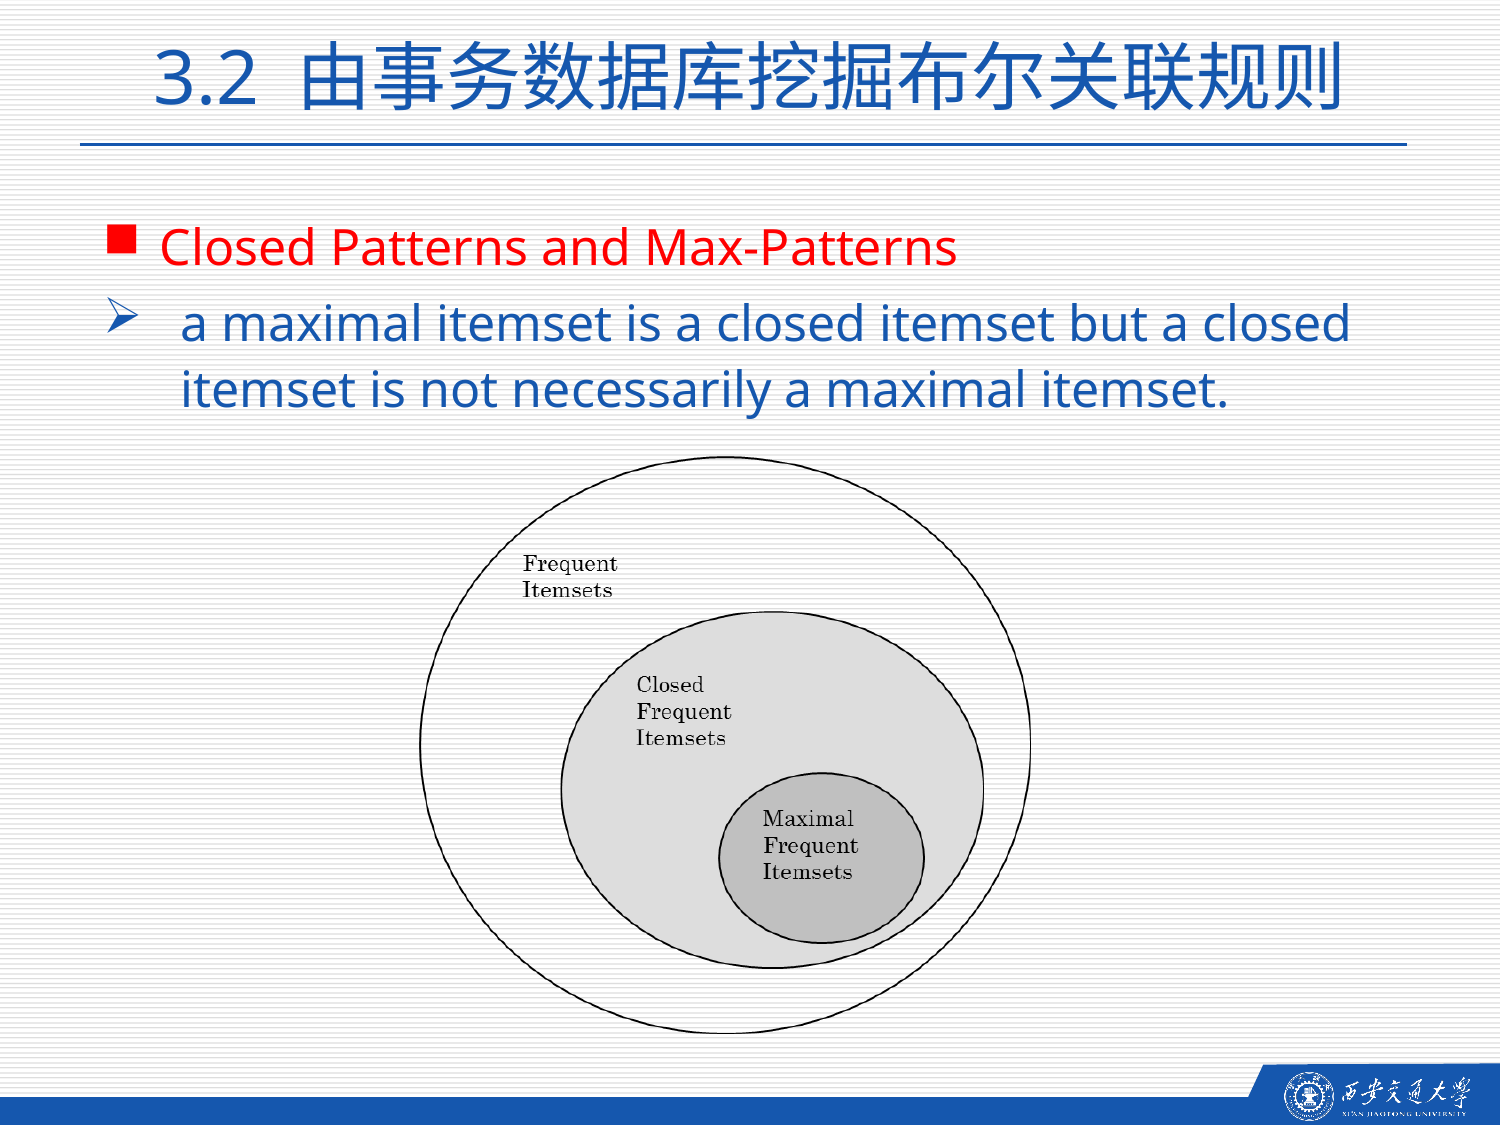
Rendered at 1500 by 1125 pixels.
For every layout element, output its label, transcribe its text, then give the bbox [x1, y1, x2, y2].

picture [0, 0, 1500, 1097]
list Closed Patterns and Max-Patterns a maximal itemset is a closed itemset but a closed itemset is not necessarily a maximal itemset. [88, 196, 1436, 897]
text_box 3.2 由事务数据库挖掘布尔关联规则 [41, 0, 1459, 127]
